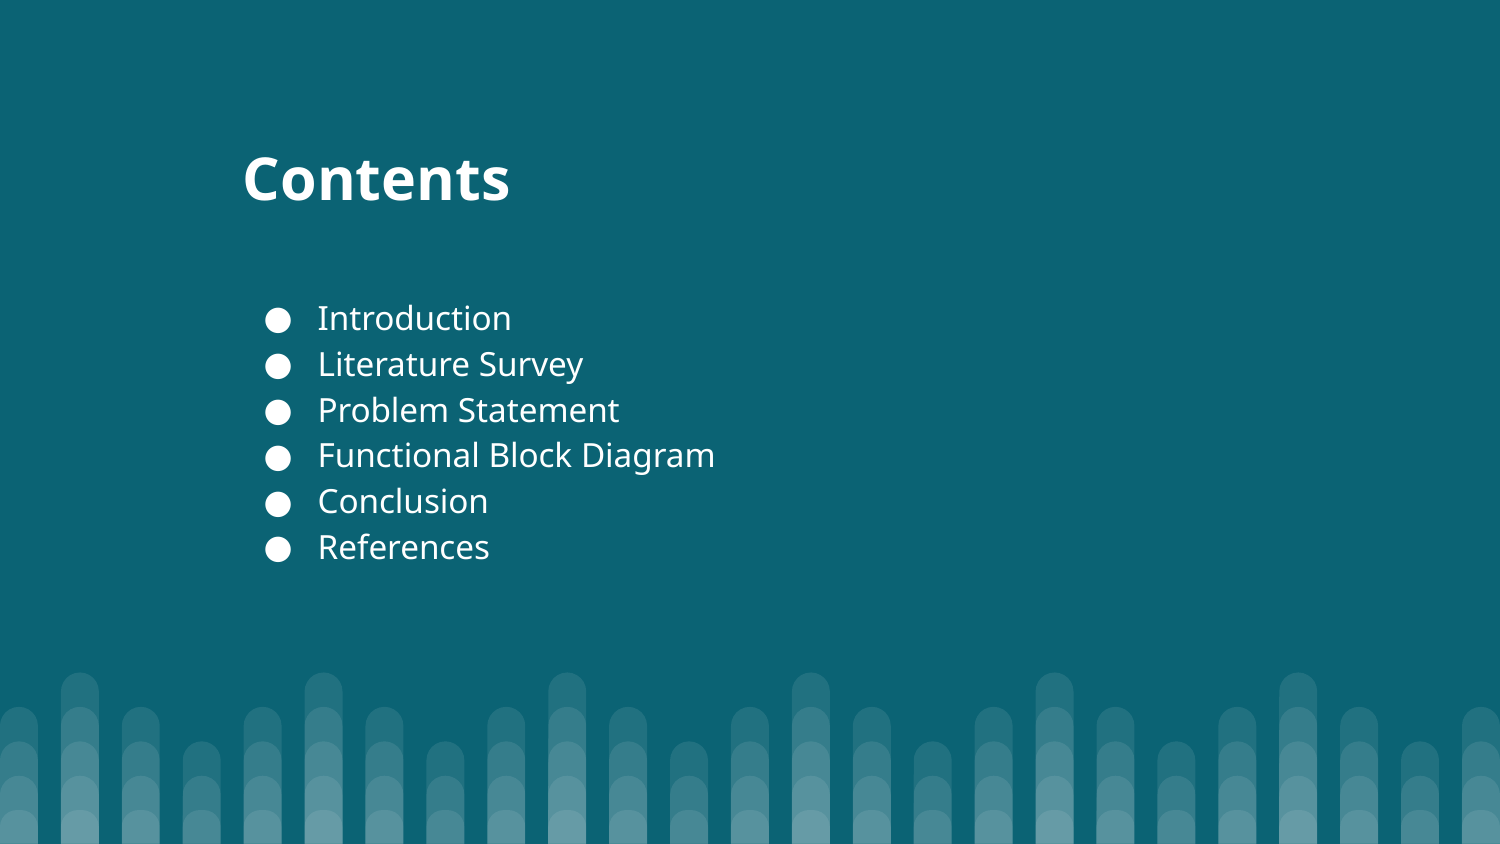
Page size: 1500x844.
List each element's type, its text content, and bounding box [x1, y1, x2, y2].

list Introduction Literature Survey Problem Statement Functional Block Diagram Conclusion References [227, 276, 1273, 628]
title Contents [227, 126, 1273, 225]
